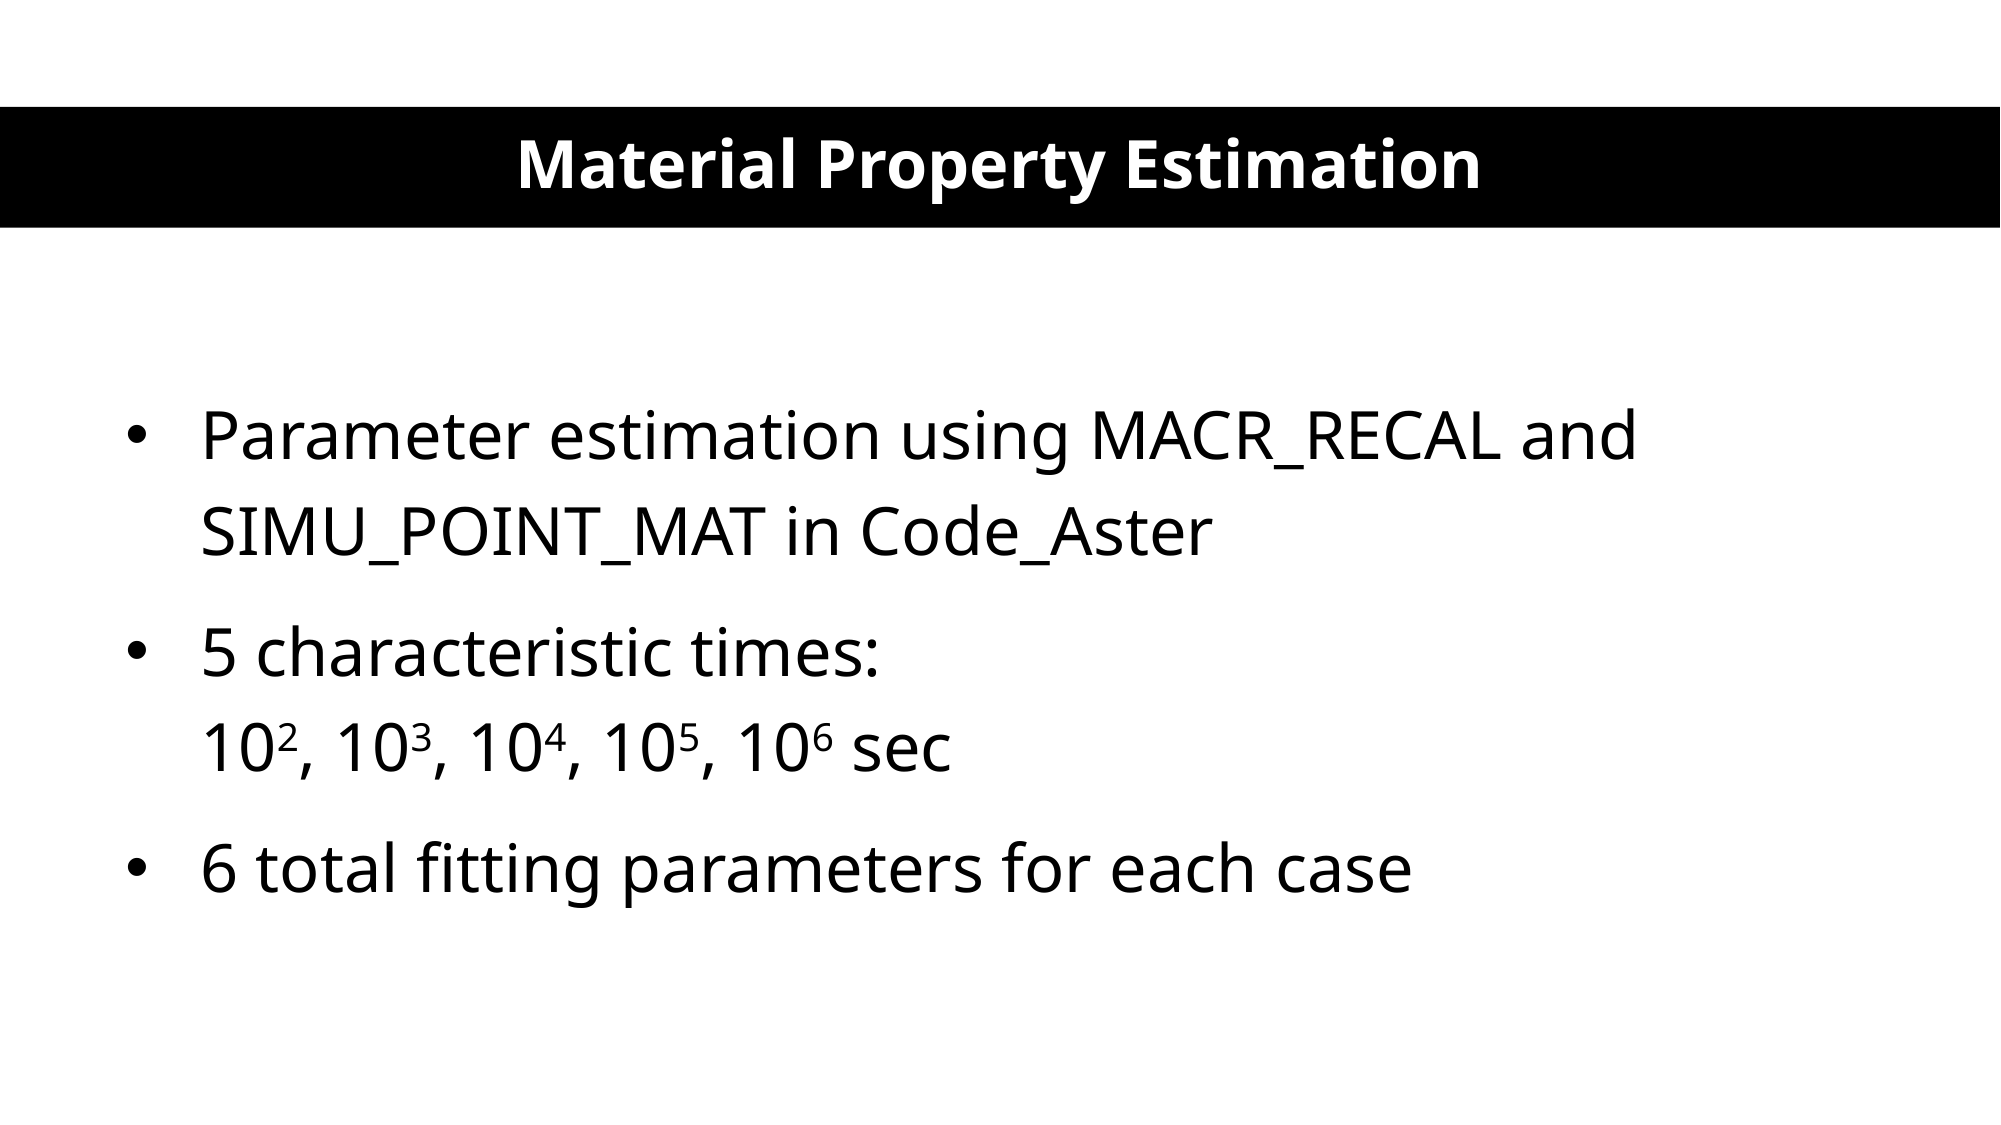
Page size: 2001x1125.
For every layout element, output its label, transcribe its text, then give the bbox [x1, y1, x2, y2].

text_box Material Property Estimation [80, 105, 1920, 228]
text_box Parameter estimation using MACR_RECAL and SIMU_POINT_MAT in Code_Aster 5 characteristic times: 102, 103, 104, 105, 106 sec 6 total fitting parameters for each case [110, 369, 1829, 914]
text_box [0, 106, 2000, 229]
